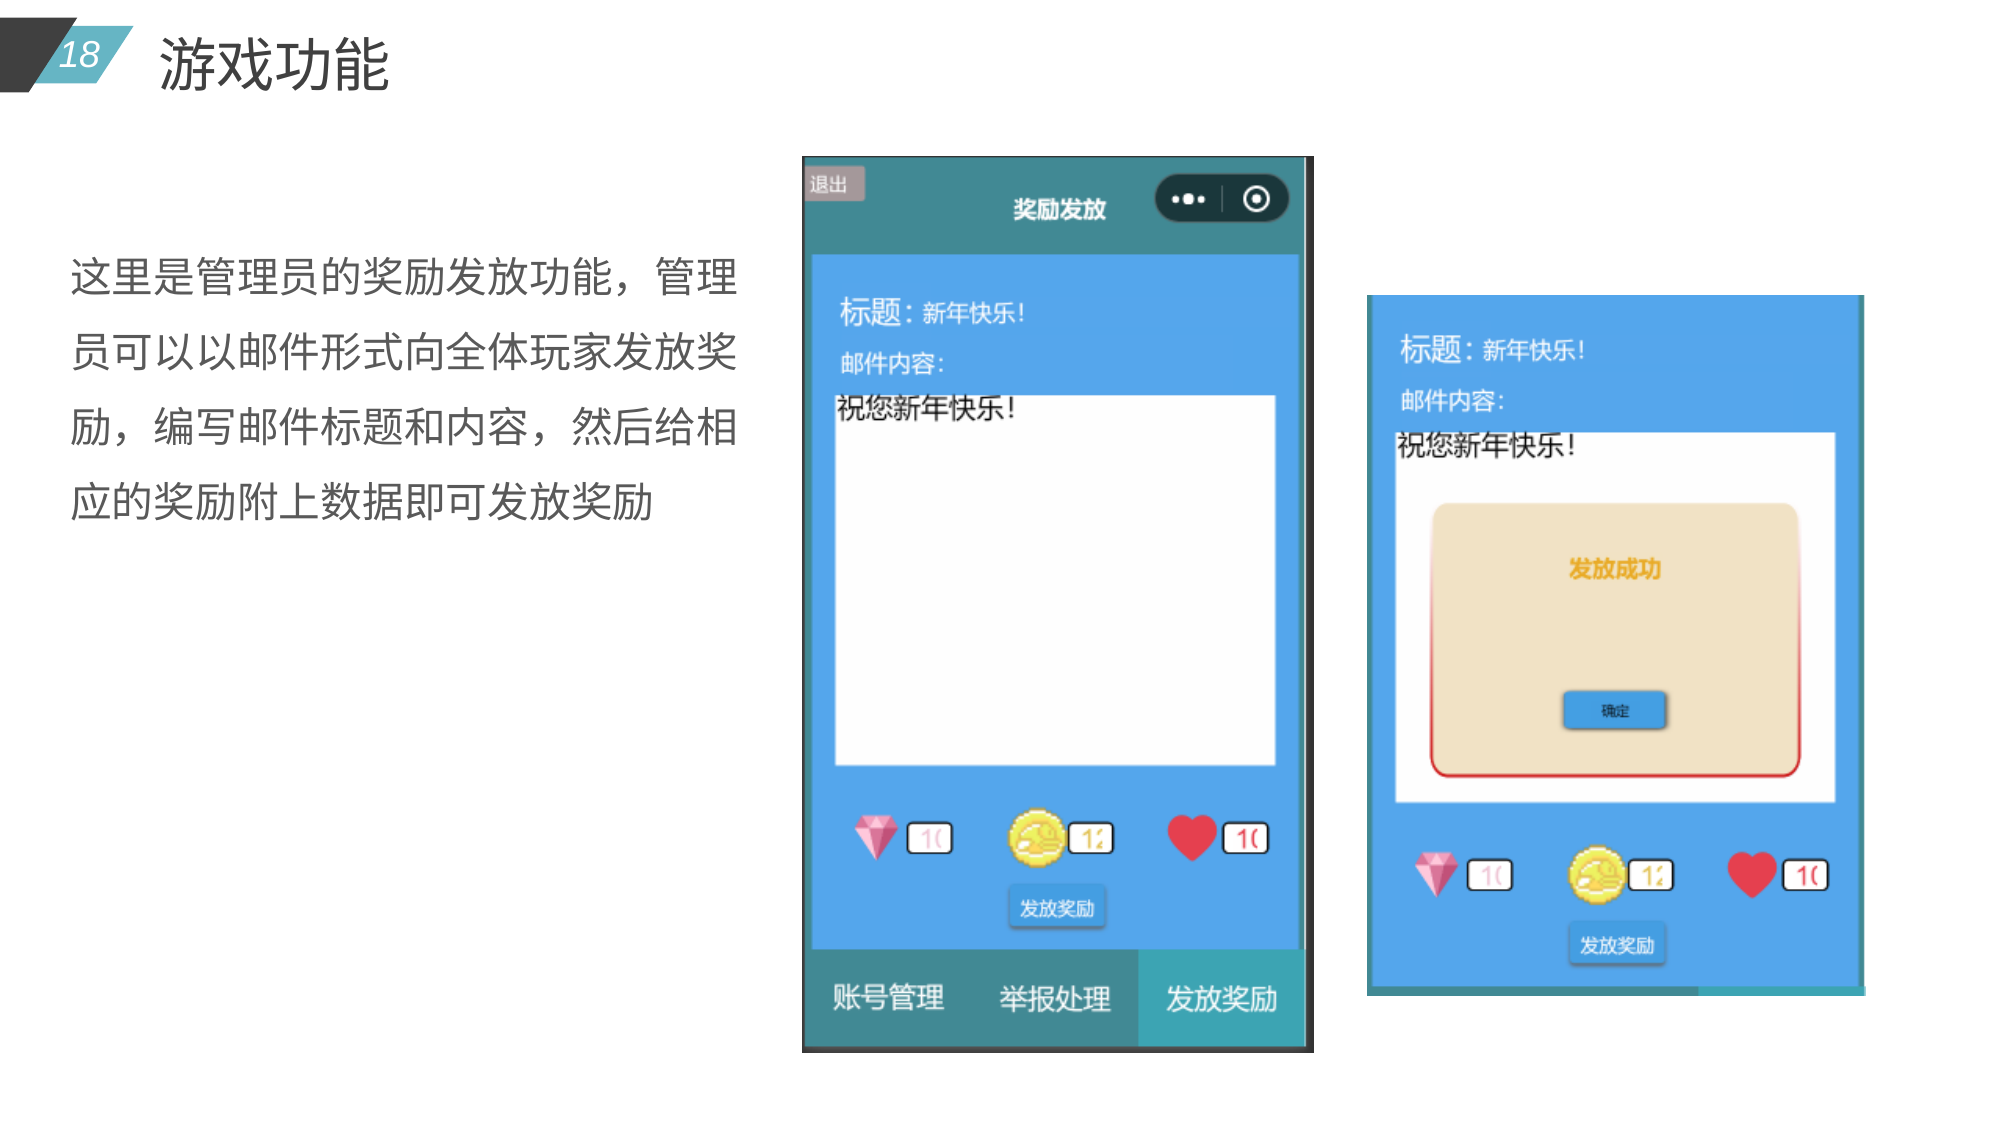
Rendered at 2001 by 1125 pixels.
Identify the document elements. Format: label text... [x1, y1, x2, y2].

picture [802, 156, 1314, 1053]
picture [1366, 295, 1866, 996]
text_box 这里是管理员的奖励发放功能，管理员可以以邮件形式向全体玩家发放奖励，编写邮件标题和内容，然后给相应的奖励附上数据即可发放奖励 [55, 218, 789, 533]
text_box 游戏功能 [143, 20, 406, 106]
